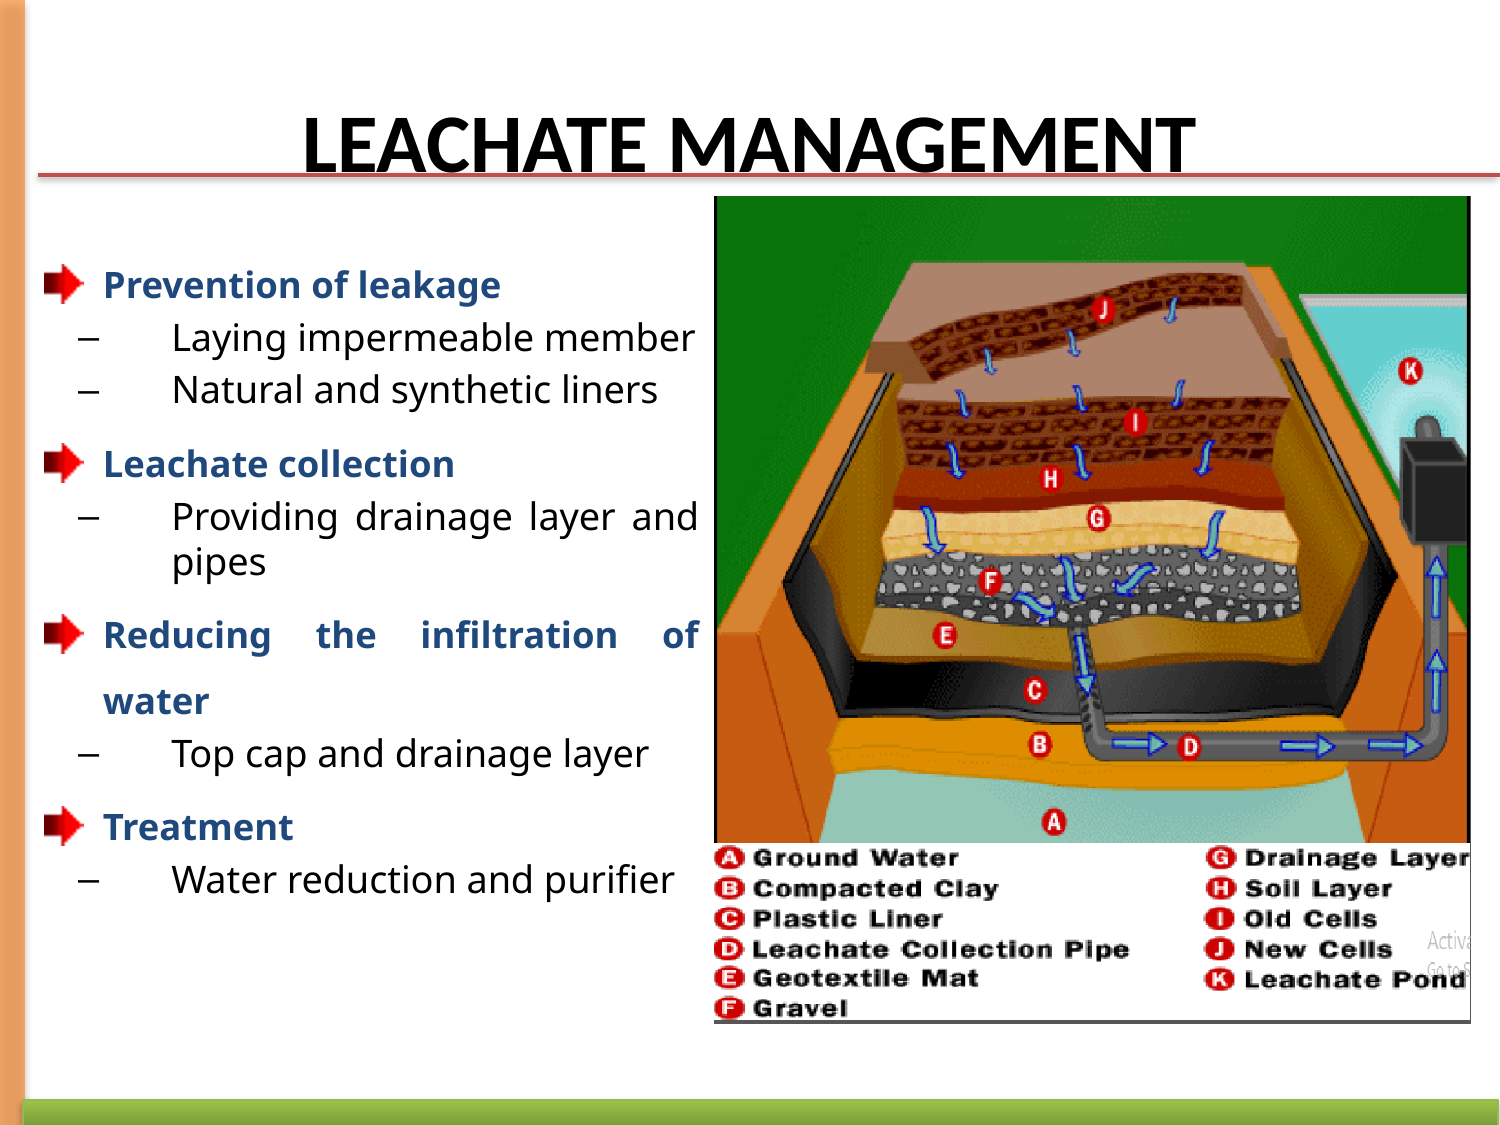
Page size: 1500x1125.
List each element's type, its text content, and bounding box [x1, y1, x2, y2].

title LEACHATE MANAGEMENT [75, 45, 1425, 232]
picture [44, 806, 84, 846]
picture [44, 614, 84, 654]
list Prevention of leakage Laying impermeable member Natural and synthetic liners Leachate collection Providing drainage layer and pipes Reducing the infiltration of water Top cap and drainage layer Treatment Water reduction and purifier [29, 232, 709, 975]
picture [44, 264, 84, 304]
picture [714, 195, 1471, 1024]
picture [44, 443, 84, 483]
